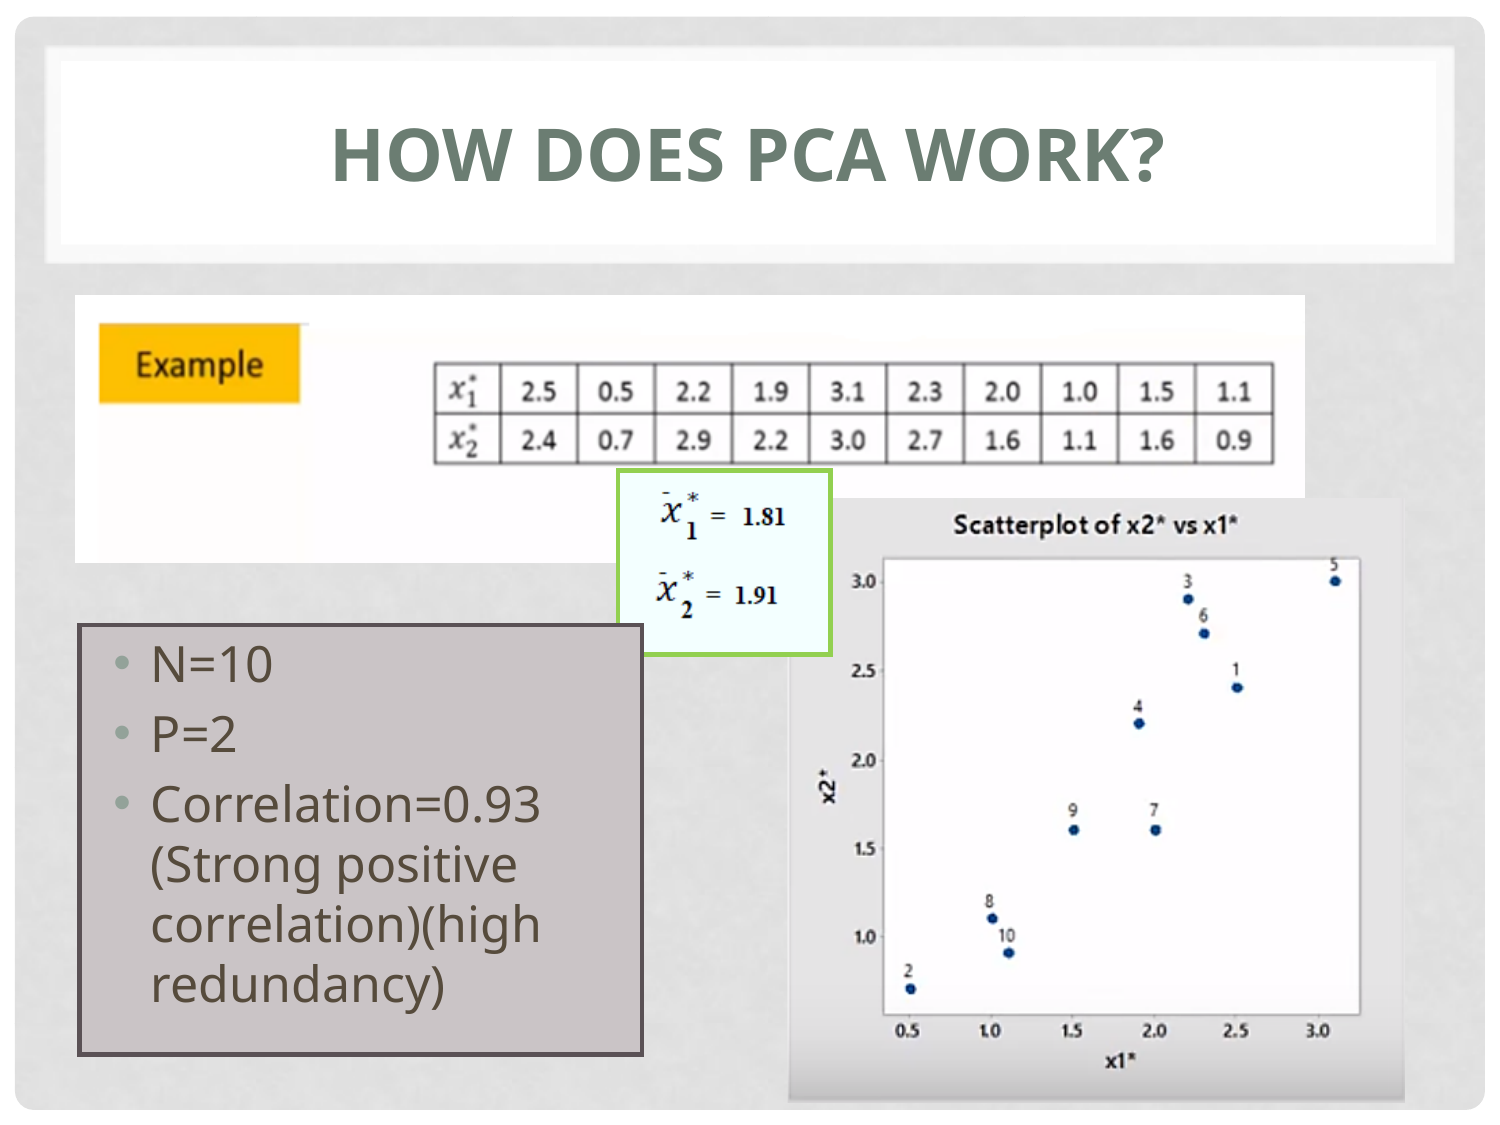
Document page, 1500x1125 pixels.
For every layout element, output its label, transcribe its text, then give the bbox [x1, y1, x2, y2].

picture [74, 295, 1406, 1103]
list [75, 287, 1425, 1005]
text_box N=10 P=2 Correlation=0.93 (Strong positive correlation)(high redundancy) [79, 624, 643, 1055]
title How does PCA work? [69, 66, 1425, 238]
